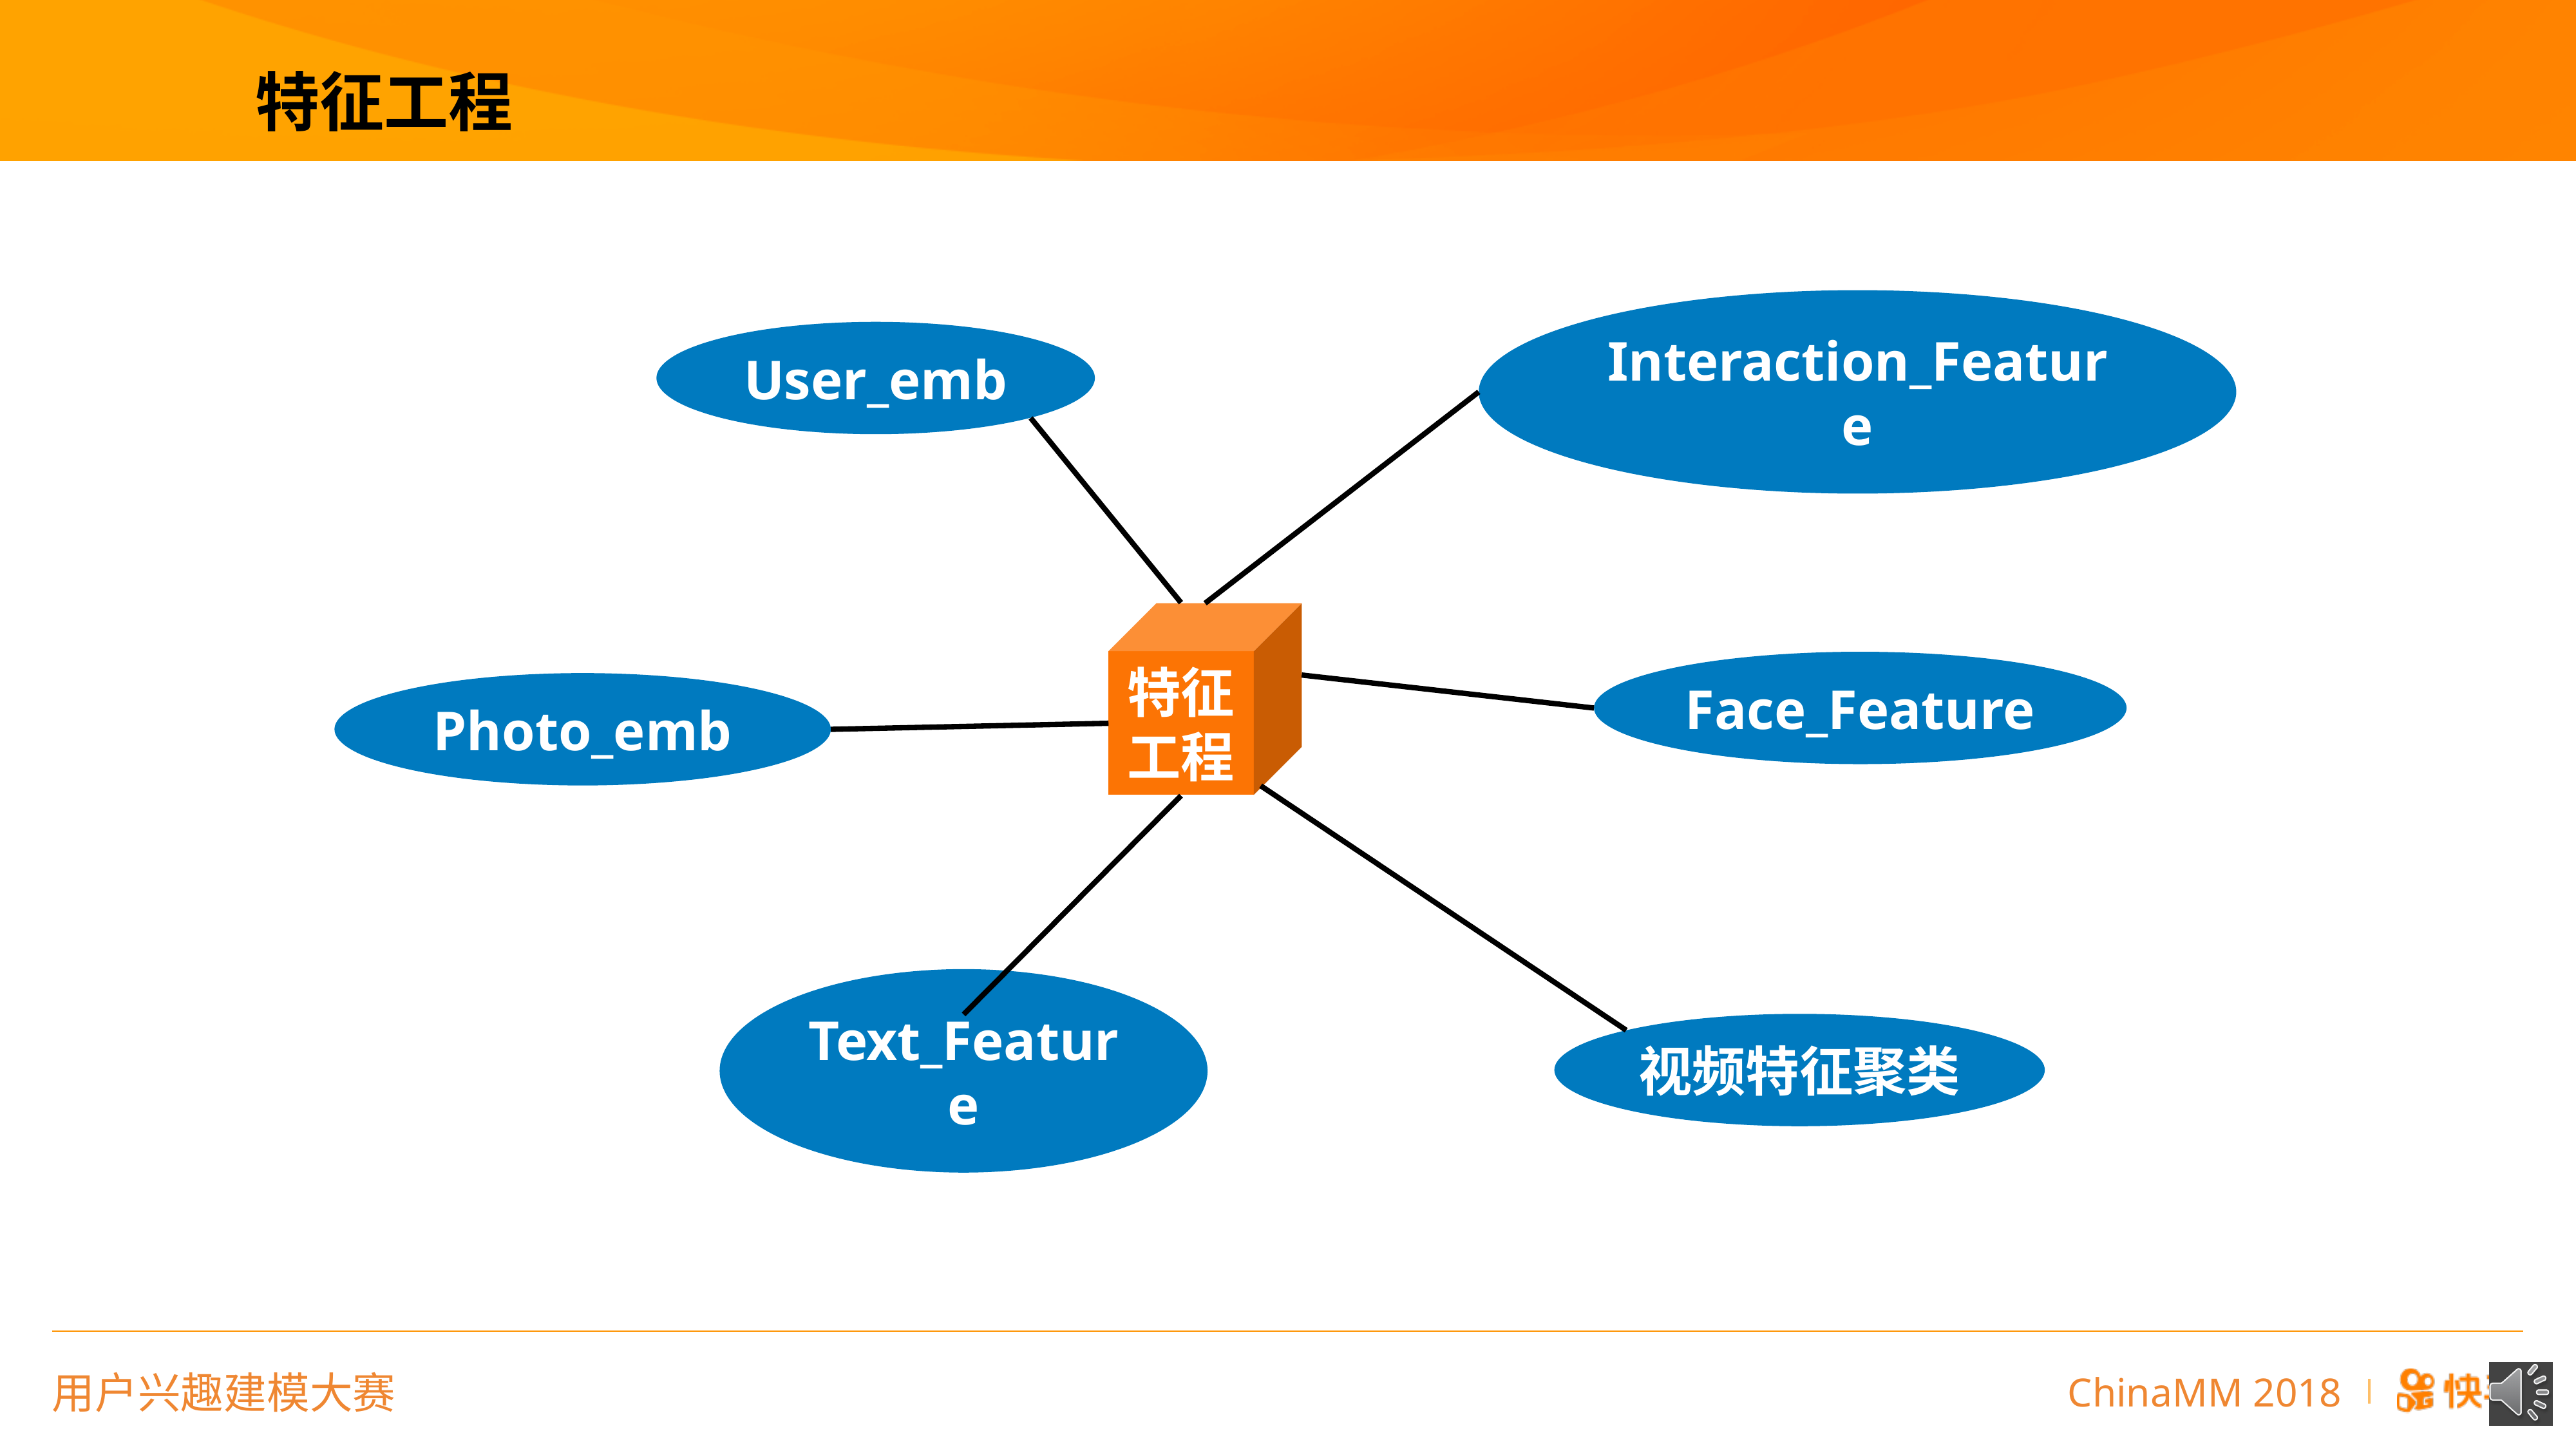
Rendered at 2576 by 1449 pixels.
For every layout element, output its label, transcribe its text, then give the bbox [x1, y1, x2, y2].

text_box 用户兴趣建模大赛 [44, 1358, 404, 1425]
text_box ChinaMM 2018 [2060, 1360, 2350, 1423]
picture [0, 0, 2576, 162]
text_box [334, 321, 2237, 1128]
picture [2397, 1361, 2553, 1426]
